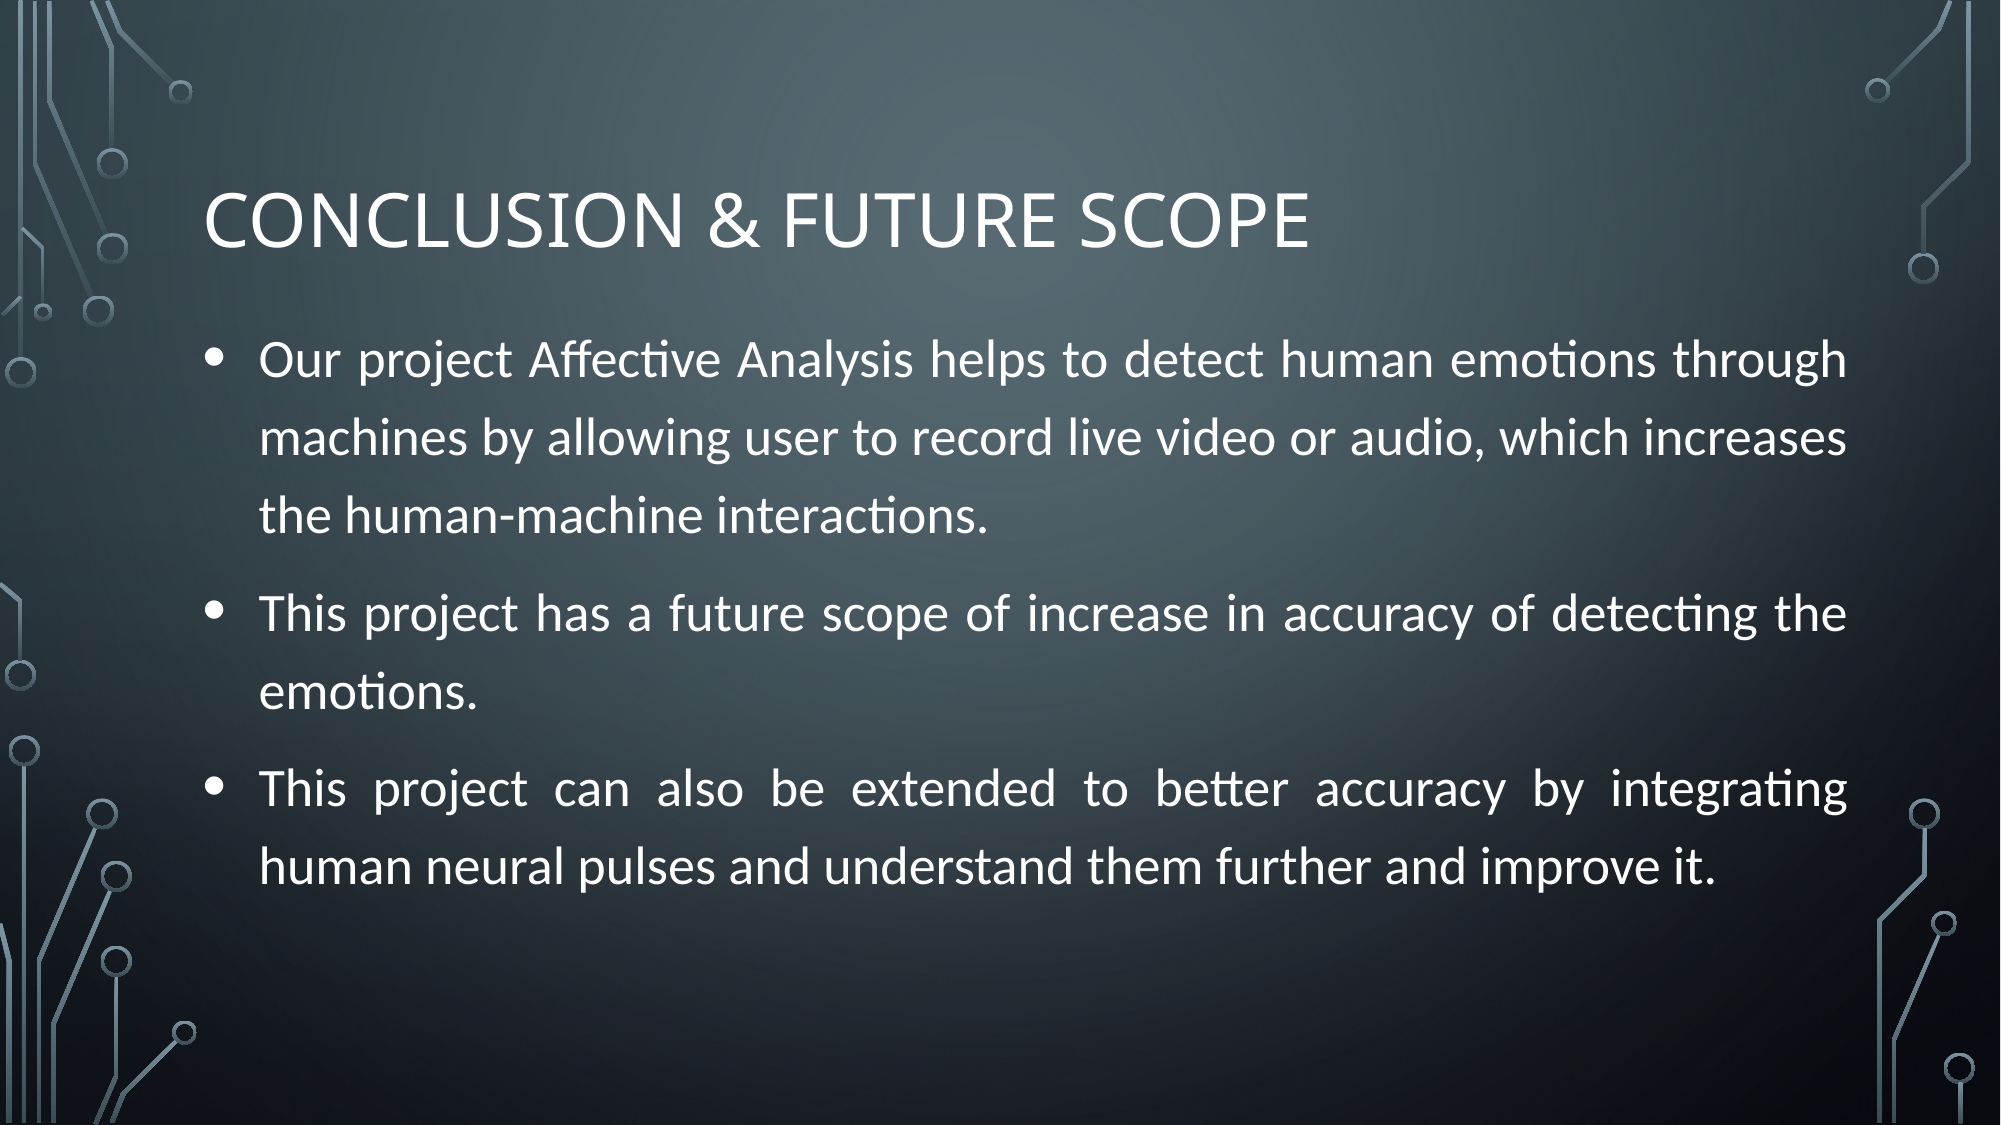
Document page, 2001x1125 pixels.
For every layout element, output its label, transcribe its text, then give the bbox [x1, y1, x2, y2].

title CONCLUSION & FUTURE SCOPE [187, 102, 1813, 302]
list Our project Affective Analysis helps to detect human emotions through machines by allowing user to record live video or audio, which increases the human-machine interactions. This project has a future scope of increase in accuracy of detecting the emotions. This project can also be extended to better accuracy by integrating human neural pulses and understand them further and improve it. [187, 302, 1866, 1115]
